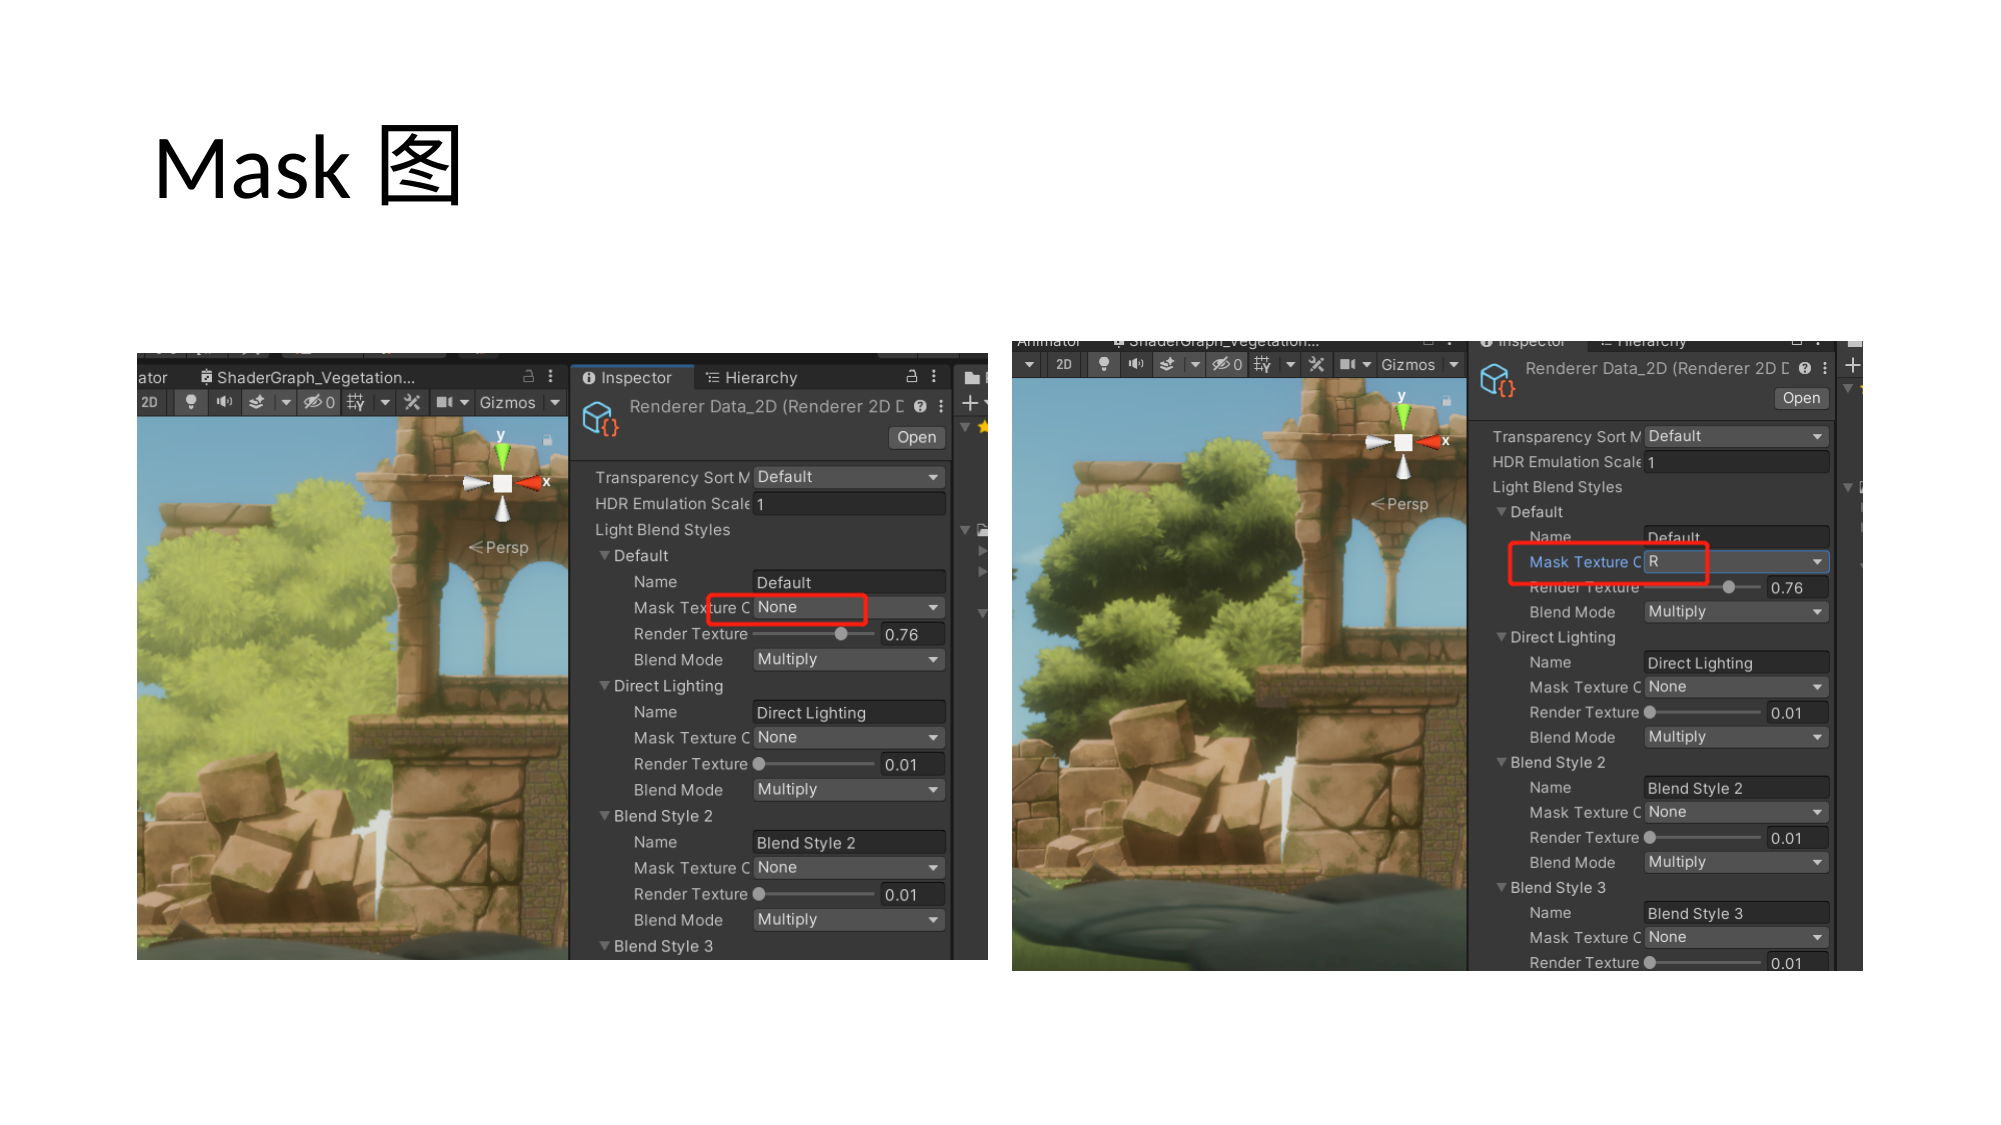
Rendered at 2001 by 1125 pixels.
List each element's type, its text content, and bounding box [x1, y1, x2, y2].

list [137, 353, 988, 960]
title Mask图 [137, 59, 1863, 278]
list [1012, 341, 1863, 971]
